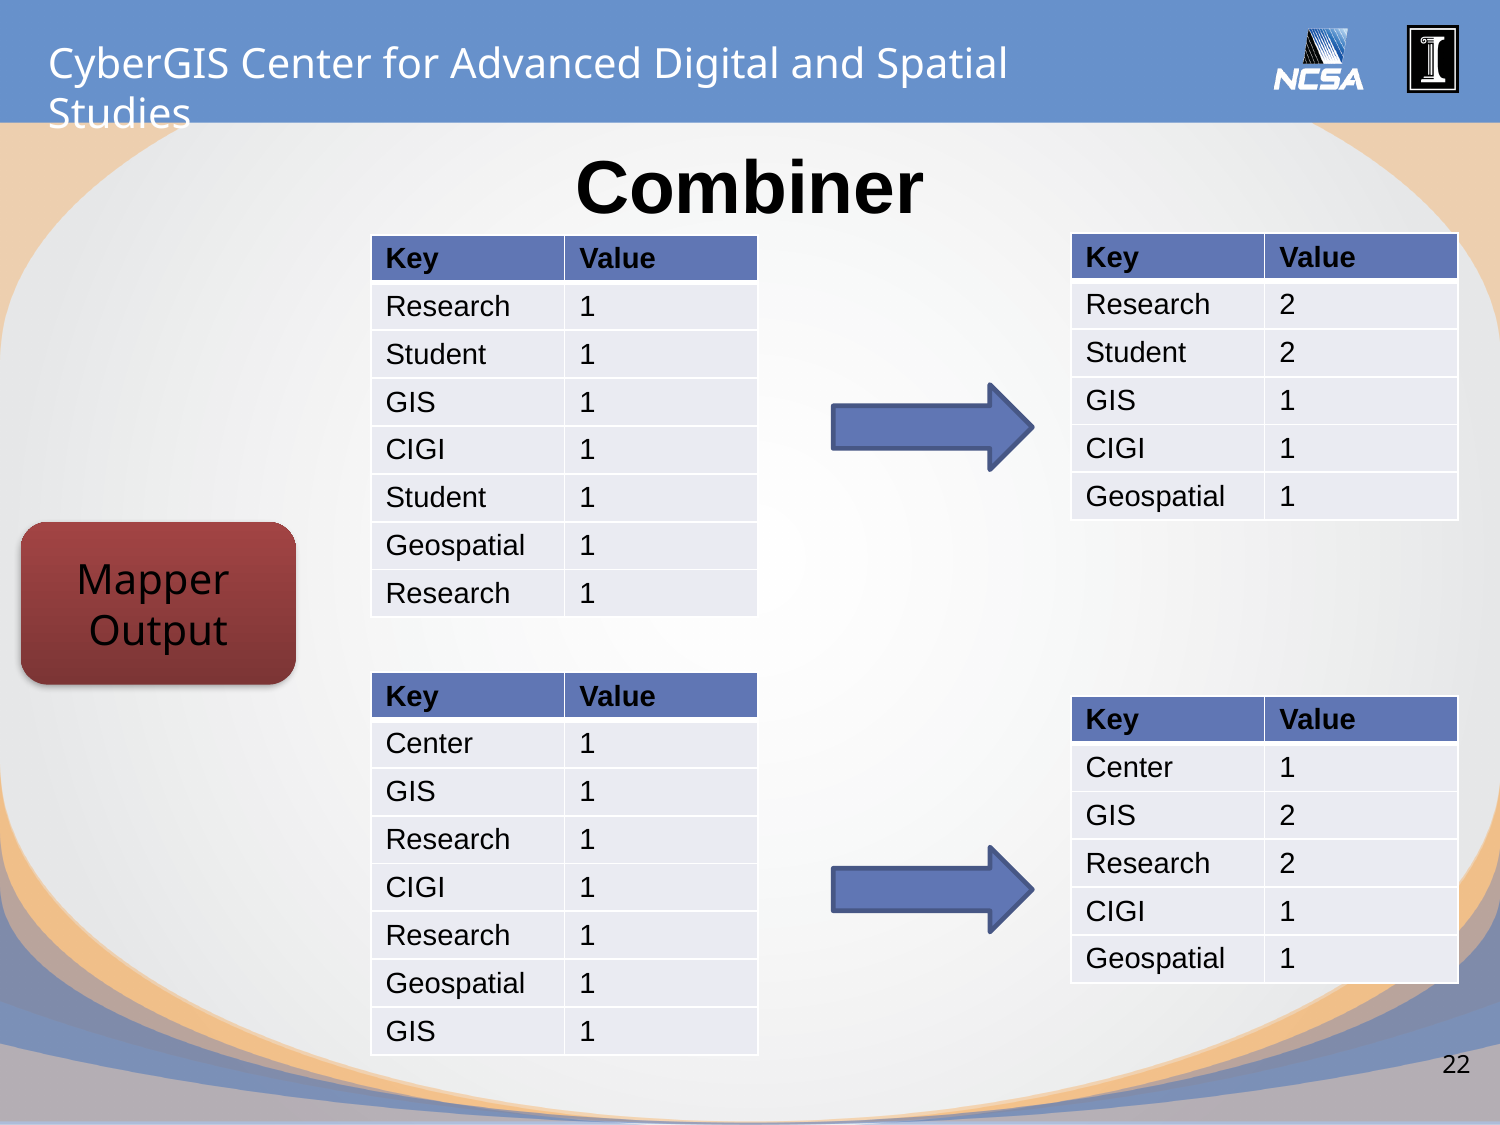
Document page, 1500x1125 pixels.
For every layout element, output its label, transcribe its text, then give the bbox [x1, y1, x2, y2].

text_box Mapper Output [20, 522, 296, 685]
text_box [830, 844, 1035, 935]
table_cell 1 [565, 1008, 757, 1054]
table_cell 1 [1265, 425, 1457, 471]
table_cell 1 [565, 331, 757, 377]
table_cell 1 [565, 427, 757, 473]
table_cell Center [1072, 746, 1264, 791]
table_cell GIS [1072, 378, 1264, 424]
table_cell 2 [1265, 840, 1457, 886]
table_cell CIGI [1072, 425, 1264, 471]
table_cell Center [372, 723, 564, 767]
table_header Key [1072, 697, 1264, 741]
table_cell Research [372, 570, 564, 616]
table_cell Geospatial [372, 523, 564, 569]
table_cell Geospatial [1072, 936, 1264, 982]
table_cell Student [372, 475, 564, 521]
table_cell GIS [372, 1008, 564, 1054]
table_cell Research [1072, 284, 1264, 328]
table_cell 1 [565, 379, 757, 425]
table_cell GIS [372, 379, 564, 425]
table_header Value [565, 673, 757, 717]
table_cell Student [372, 331, 564, 377]
table_cell Research [372, 285, 564, 329]
table_cell 2 [1265, 792, 1457, 838]
table_cell 1 [565, 912, 757, 958]
table_cell GIS [1072, 792, 1264, 838]
table_cell Geospatial [1072, 473, 1264, 519]
table_cell 2 [1265, 330, 1457, 376]
table_cell CIGI [372, 427, 564, 473]
table_cell GIS [372, 769, 564, 815]
table_cell 1 [1265, 473, 1457, 519]
table_cell 1 [565, 523, 757, 569]
table_cell 1 [565, 570, 757, 616]
table_cell 2 [1265, 284, 1457, 328]
table_header Value [1265, 697, 1457, 741]
table_cell 1 [1265, 888, 1457, 934]
table_cell 1 [565, 817, 757, 863]
title Combiner [62, 125, 1438, 237]
table_cell 1 [565, 285, 757, 329]
table_cell Geospatial [372, 960, 564, 1006]
picture [0, 0, 1500, 1125]
table_header Value [1265, 234, 1457, 278]
table_cell Student [1072, 330, 1264, 376]
table_cell 1 [565, 723, 757, 767]
table_cell 1 [565, 769, 757, 815]
slide_number 22 [1437, 1033, 1488, 1099]
table_cell 1 [565, 960, 757, 1006]
table_header Value [565, 236, 757, 280]
table_cell Research [372, 912, 564, 958]
table_header Key [1072, 234, 1264, 278]
table_header Key [372, 236, 564, 280]
table_header Key [372, 673, 564, 717]
table_cell Research [1072, 840, 1264, 886]
table_cell 1 [1265, 378, 1457, 424]
table_cell 1 [1265, 936, 1457, 982]
table_cell Research [372, 817, 564, 863]
table_cell 1 [1265, 746, 1457, 791]
table_cell 1 [565, 475, 757, 521]
text_box [830, 382, 1035, 472]
table_cell CIGI [1072, 888, 1264, 934]
table_cell 1 [565, 864, 757, 910]
table_cell CIGI [372, 864, 564, 910]
